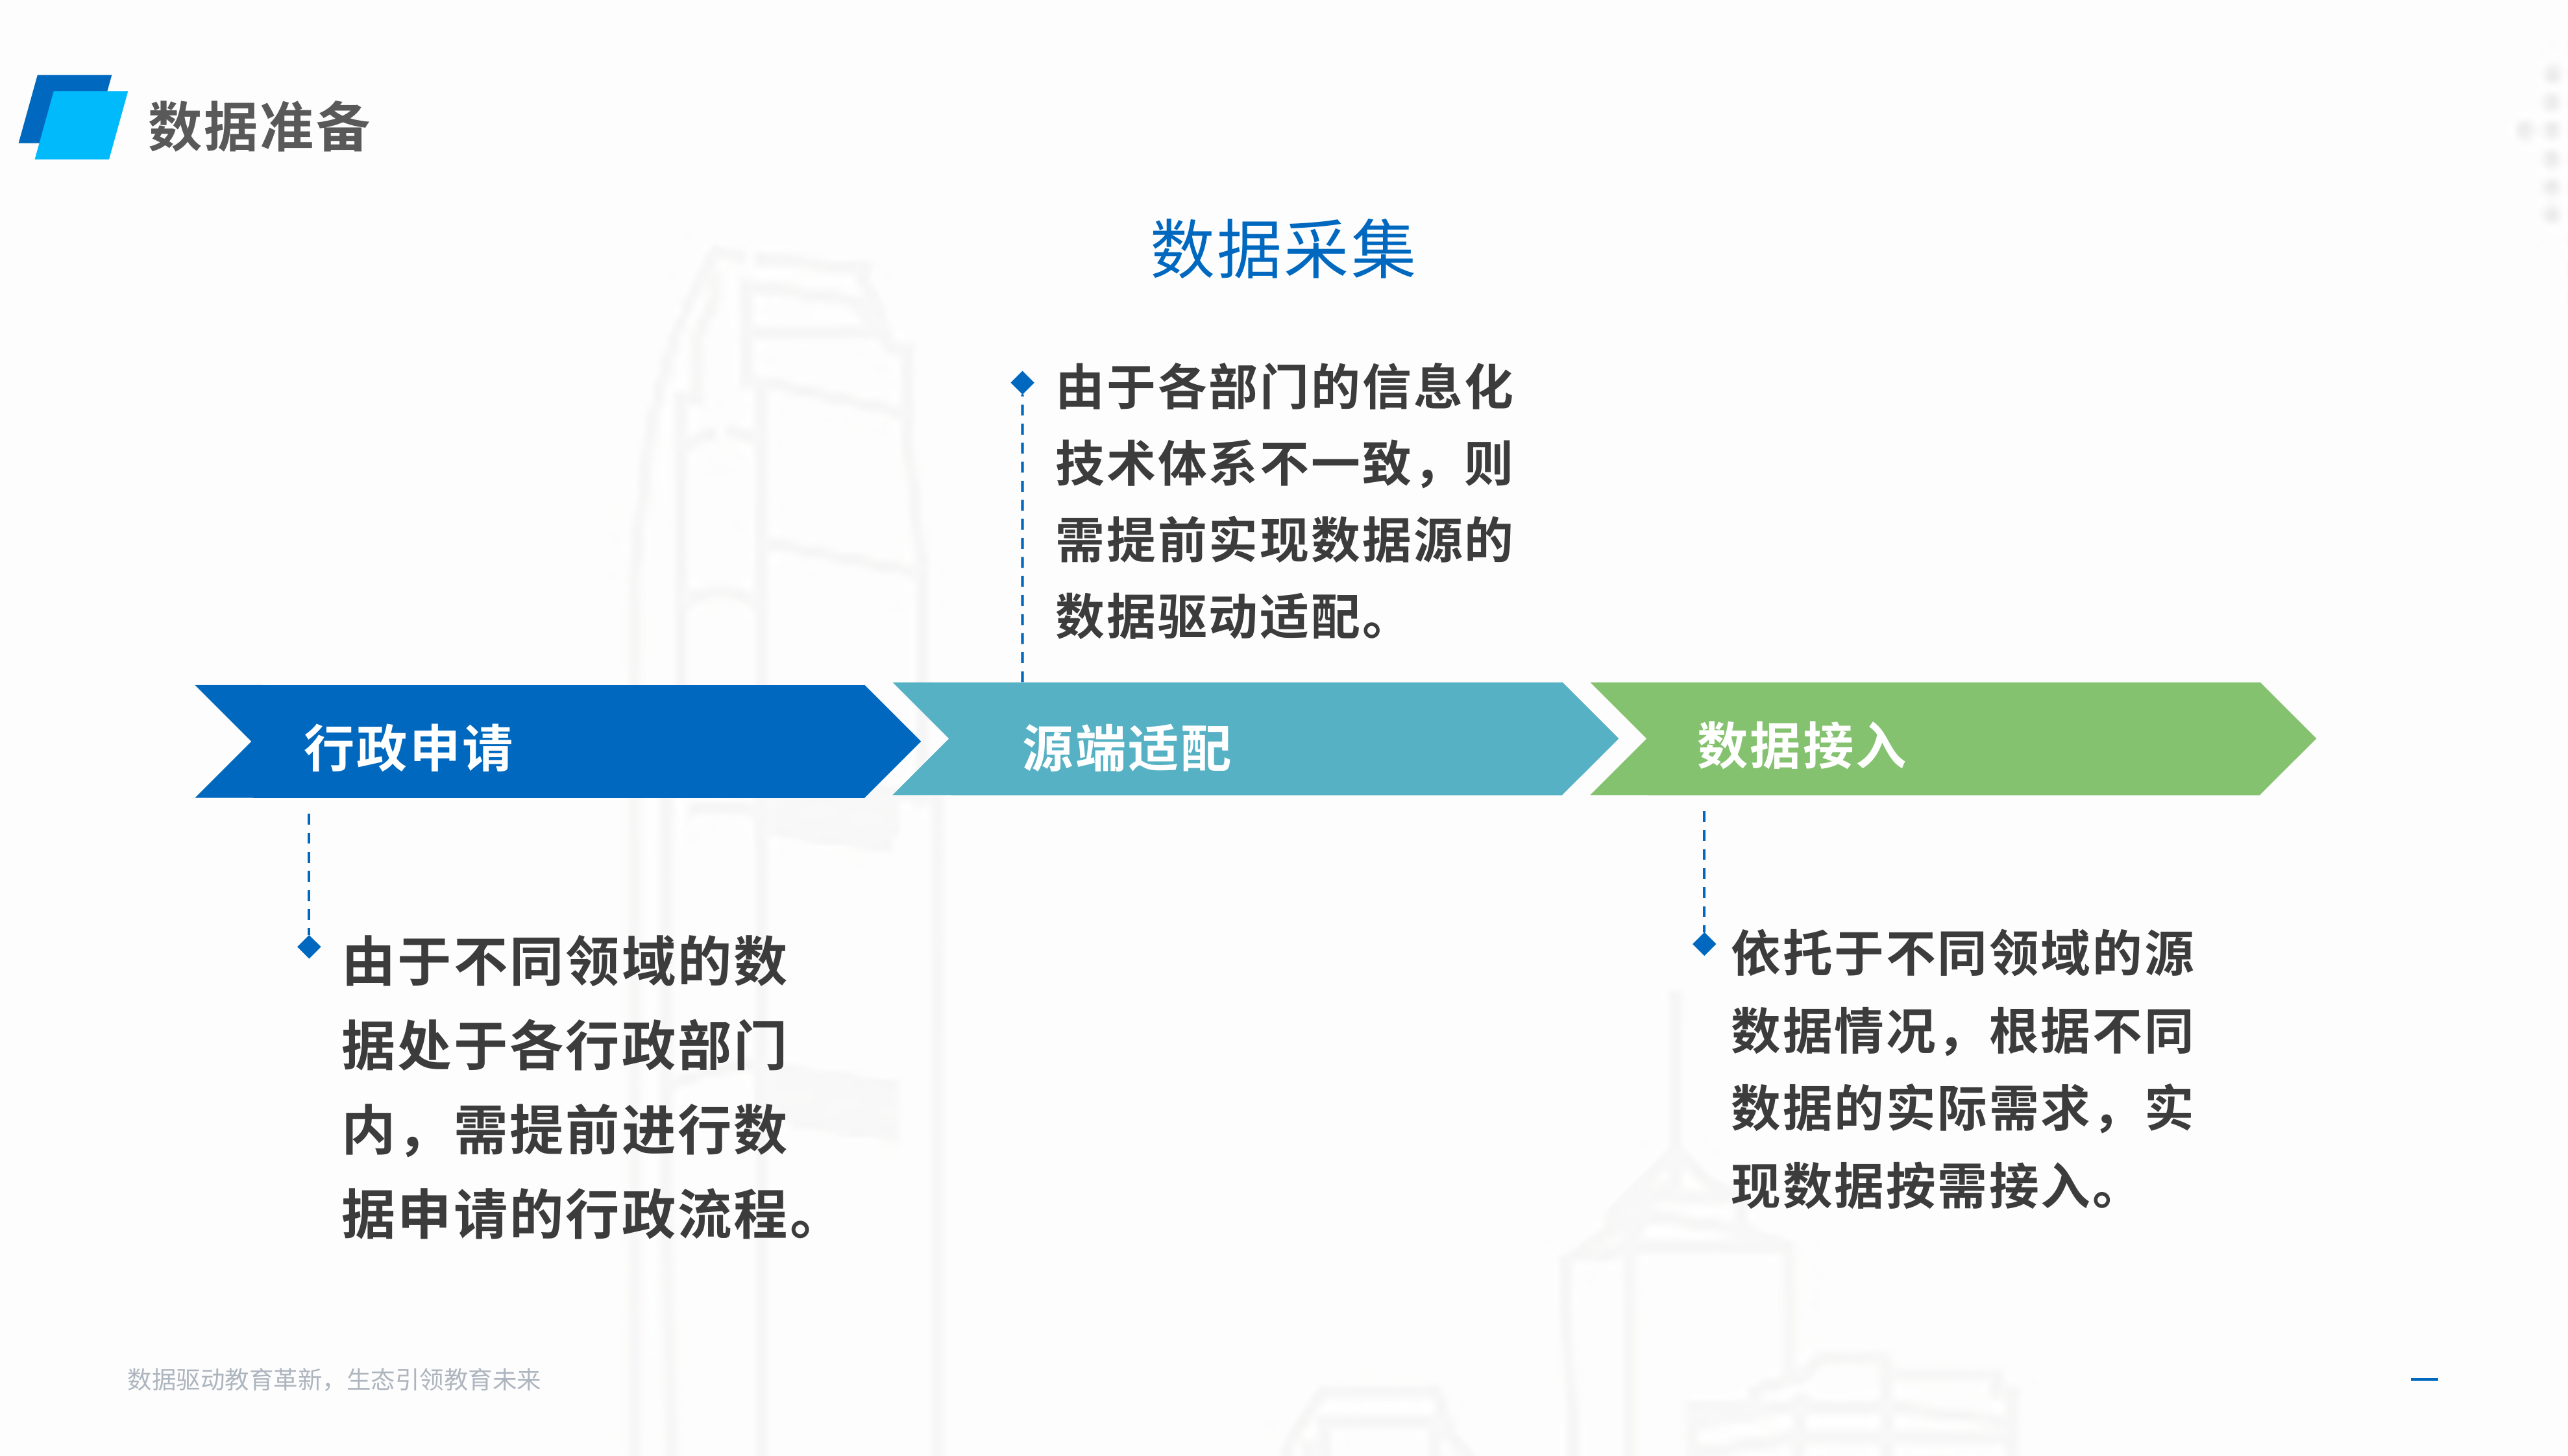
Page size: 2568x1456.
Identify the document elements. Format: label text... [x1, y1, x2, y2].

list 由于不同领域的数据处于各行政部门内，需提前进行数据申请的行政流程。 [332, 903, 818, 1265]
list 数据接入 [1688, 690, 2173, 781]
list 数据准备 [138, 68, 1138, 171]
list 行政申请 [294, 693, 780, 783]
list 数据采集 [128, 180, 2439, 292]
list 源端适配 [1013, 693, 1498, 783]
list 依托于不同领域的源数据情况，根据不同数据的实际需求，实现数据按需接入。 [1721, 899, 2207, 1248]
list 由于各部门的信息化技术体系不一致，则需提前实现数据源的数据驱动适配。 [1046, 333, 1532, 652]
